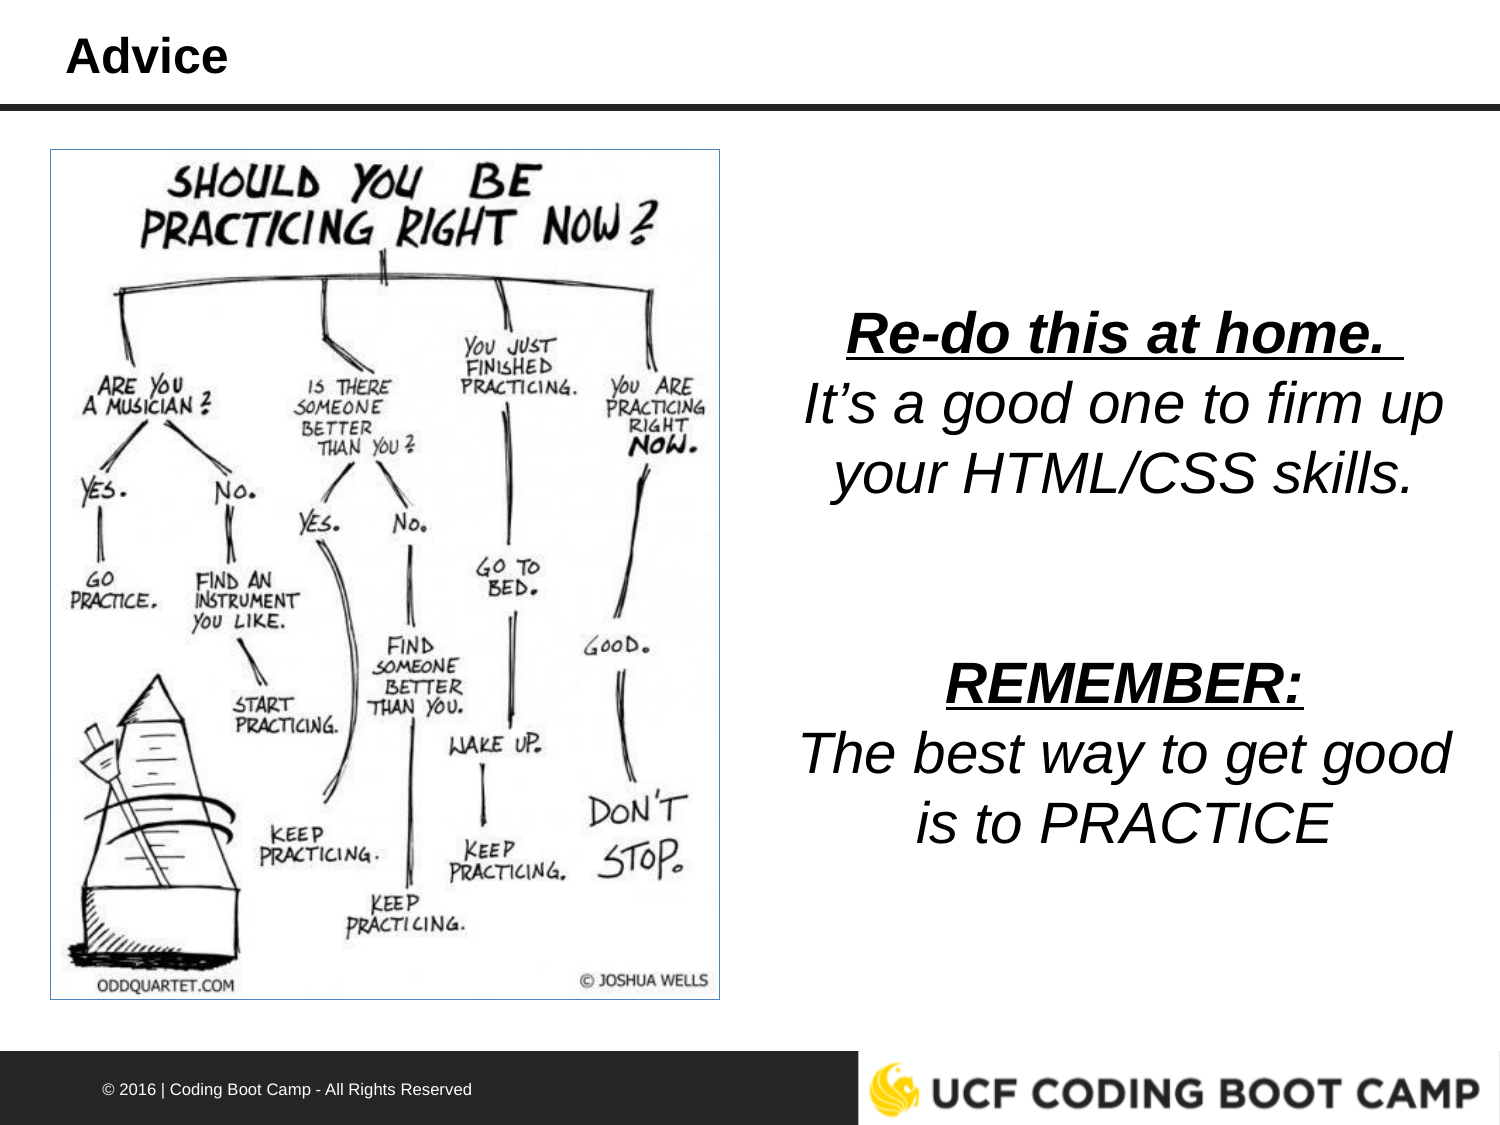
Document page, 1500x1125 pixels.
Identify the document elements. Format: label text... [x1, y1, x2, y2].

picture [50, 149, 720, 1001]
picture [858, 1051, 1500, 1125]
text_box Re-do this at home. It’s a good one to firm up your HTML/CSS skills. REMEMBER: The best way to get good is to PRACTICE [774, 404, 1475, 745]
title Advice [50, 0, 948, 108]
